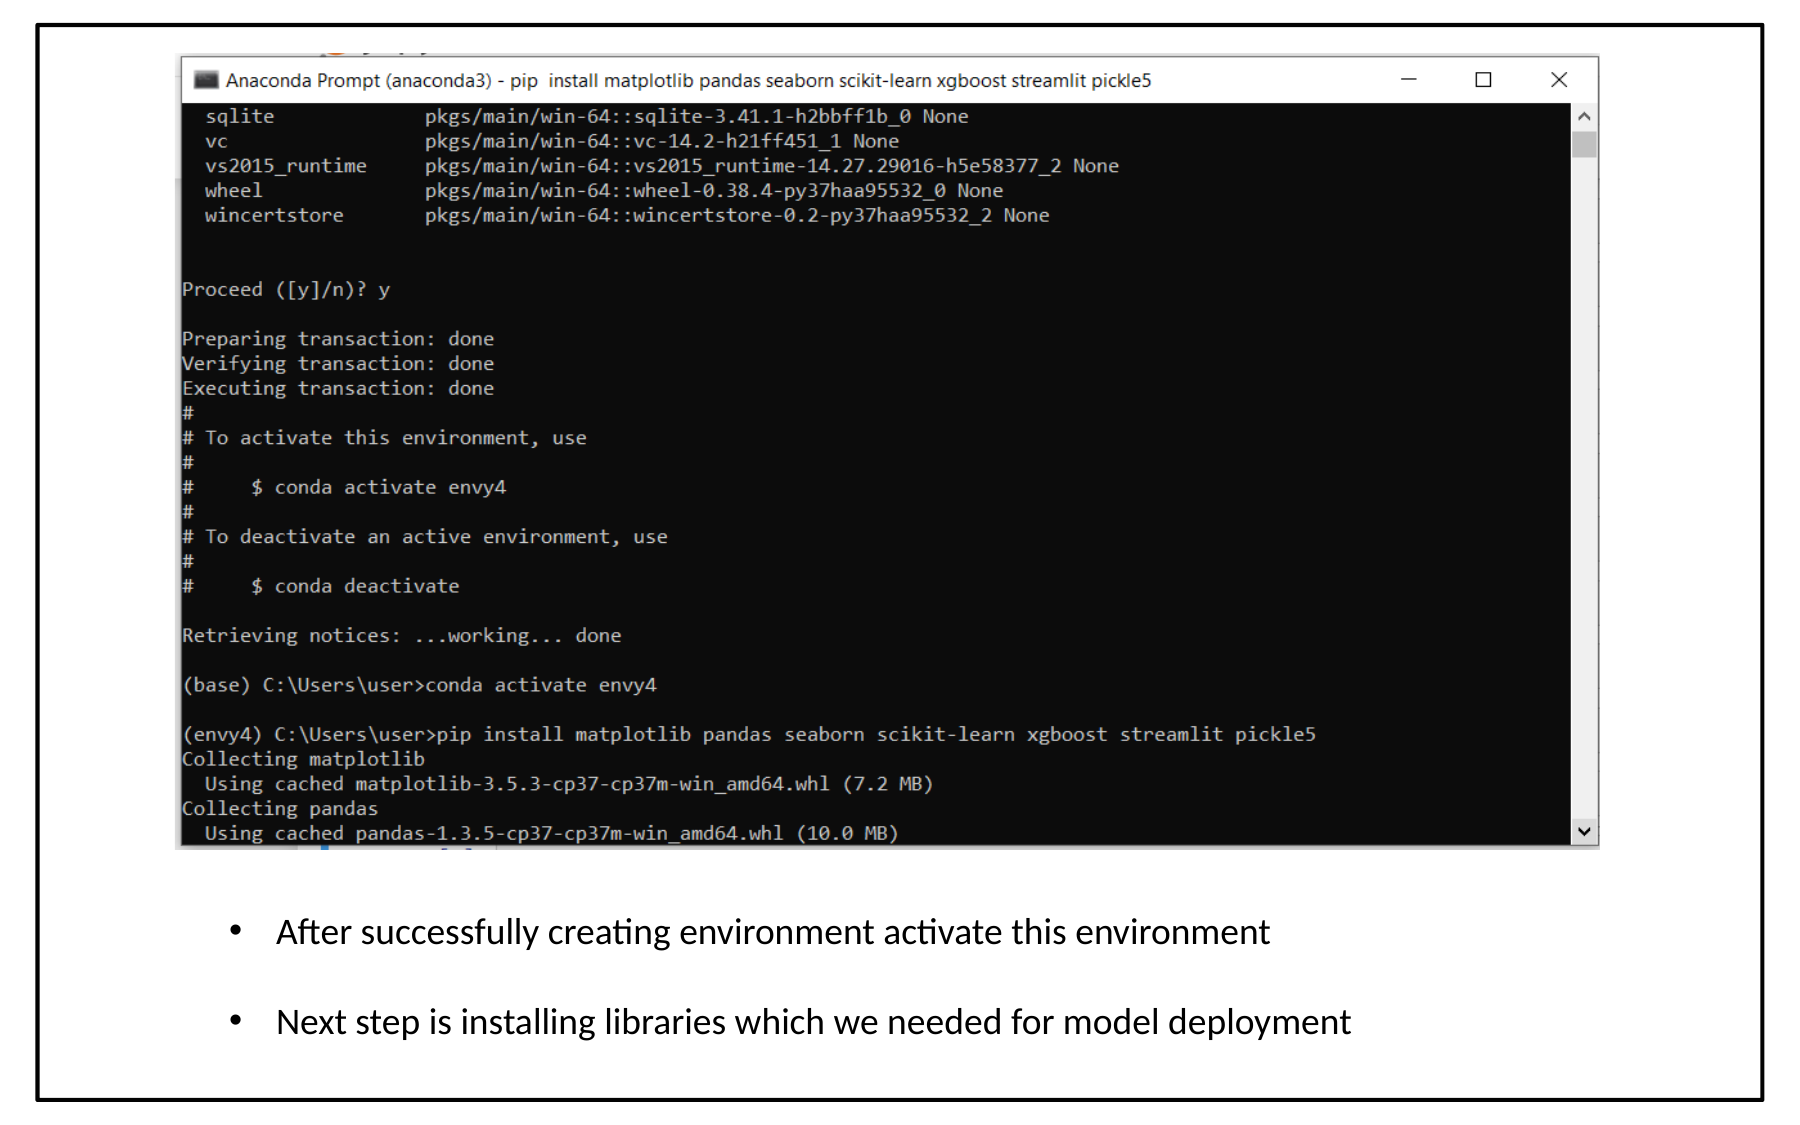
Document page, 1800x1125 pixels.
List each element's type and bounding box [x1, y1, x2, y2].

picture [174, 53, 1601, 851]
text_box [35, 23, 1764, 1102]
